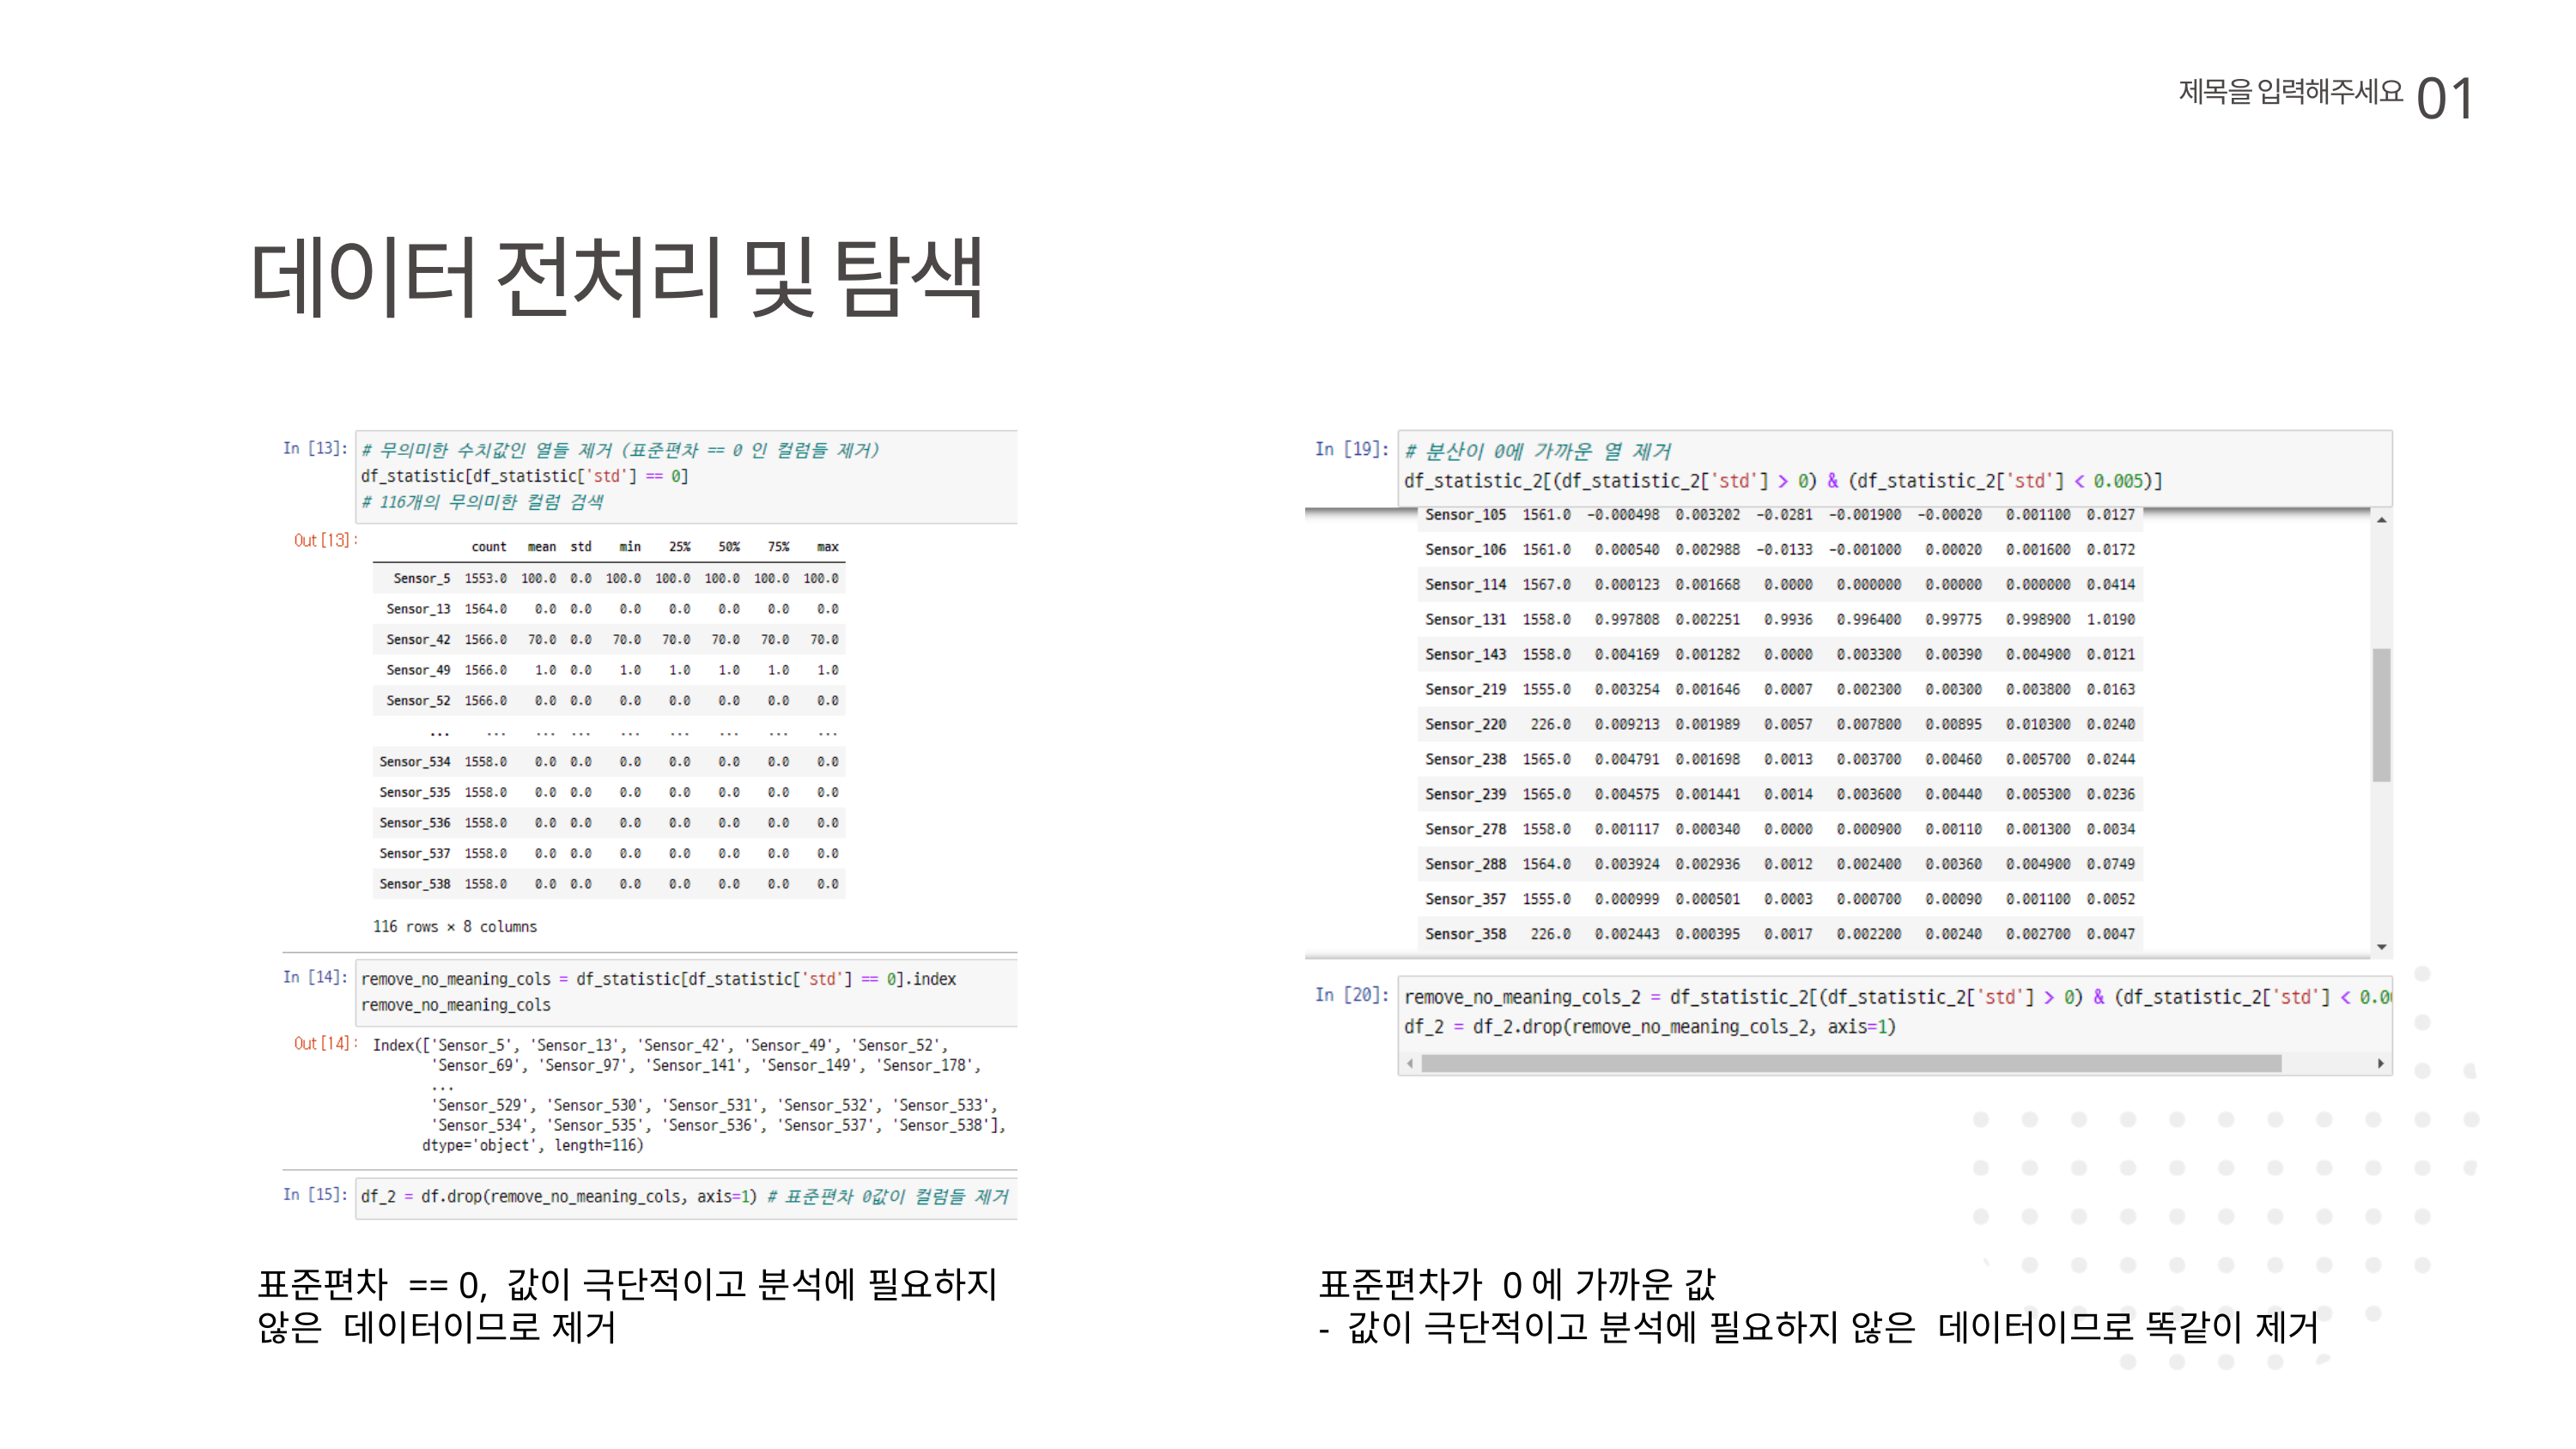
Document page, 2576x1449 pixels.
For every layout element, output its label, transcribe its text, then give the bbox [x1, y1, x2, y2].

picture [283, 423, 1018, 1223]
picture [1305, 423, 2404, 1086]
text_box 01 [2371, 55, 2494, 136]
text_box 데이터 전처리 및 탐색 [234, 215, 1666, 336]
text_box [1973, 869, 2480, 1370]
text_box 제목을 입력해주세요 [1914, 67, 2371, 115]
text_box 표준편차 == 0, 값이 극단적이고 분석에 필요하지 않은 데이터이므로 제거 [244, 1255, 1056, 1355]
text_box 표준편차가 0에 가까운 값 - 값이 극단적이고 분석에 필요하지 않은 데이터이므로 똑같이 제거 [1305, 1255, 1969, 1355]
